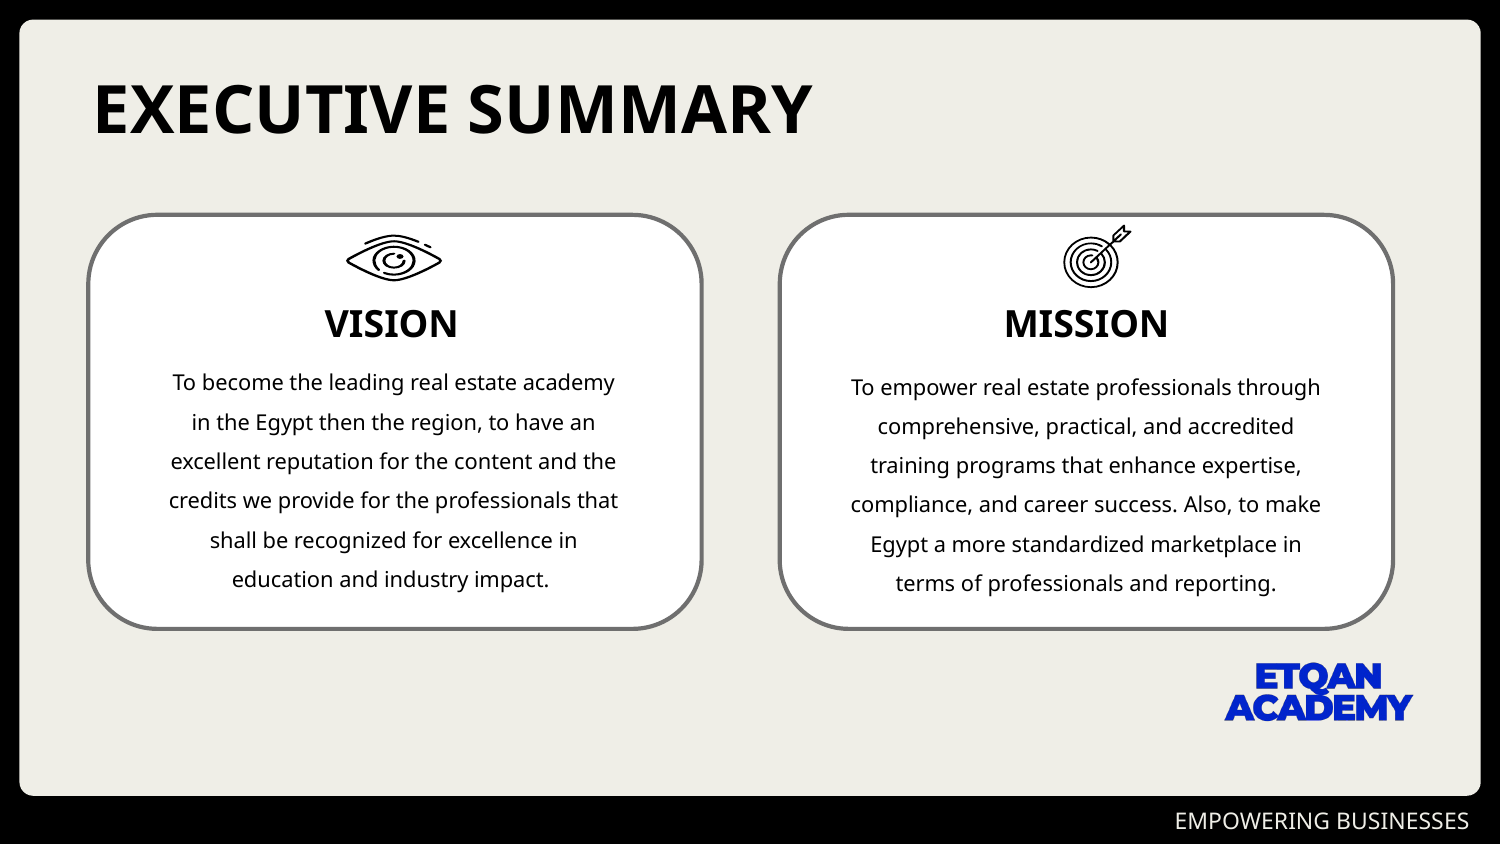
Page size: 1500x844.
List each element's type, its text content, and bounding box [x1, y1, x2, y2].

text_box VISION [225, 285, 558, 340]
text_box To empower real estate professionals through comprehensive, practical, and accredited training programs that enhance expertise, compliance, and career success. Also, to make Egypt a more standardized marketplace in terms of professionals and reporting. [829, 345, 1343, 601]
text_box [86, 212, 704, 631]
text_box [345, 234, 443, 282]
picture [1213, 585, 1425, 797]
title EXECUTIVE SUMMARY [77, 51, 1344, 167]
list To become the leading real estate academy in the Egypt then the region, to have an excellent reputation for the content and the credits we provide for the professionals that shall be recognized for excellence in education and industry impact. [149, 340, 639, 600]
text_box [777, 212, 1396, 631]
text_box [1063, 224, 1132, 289]
text_box EMPOWERING BUSINESSES [1157, 806, 1488, 834]
text_box MISSION [920, 285, 1253, 345]
